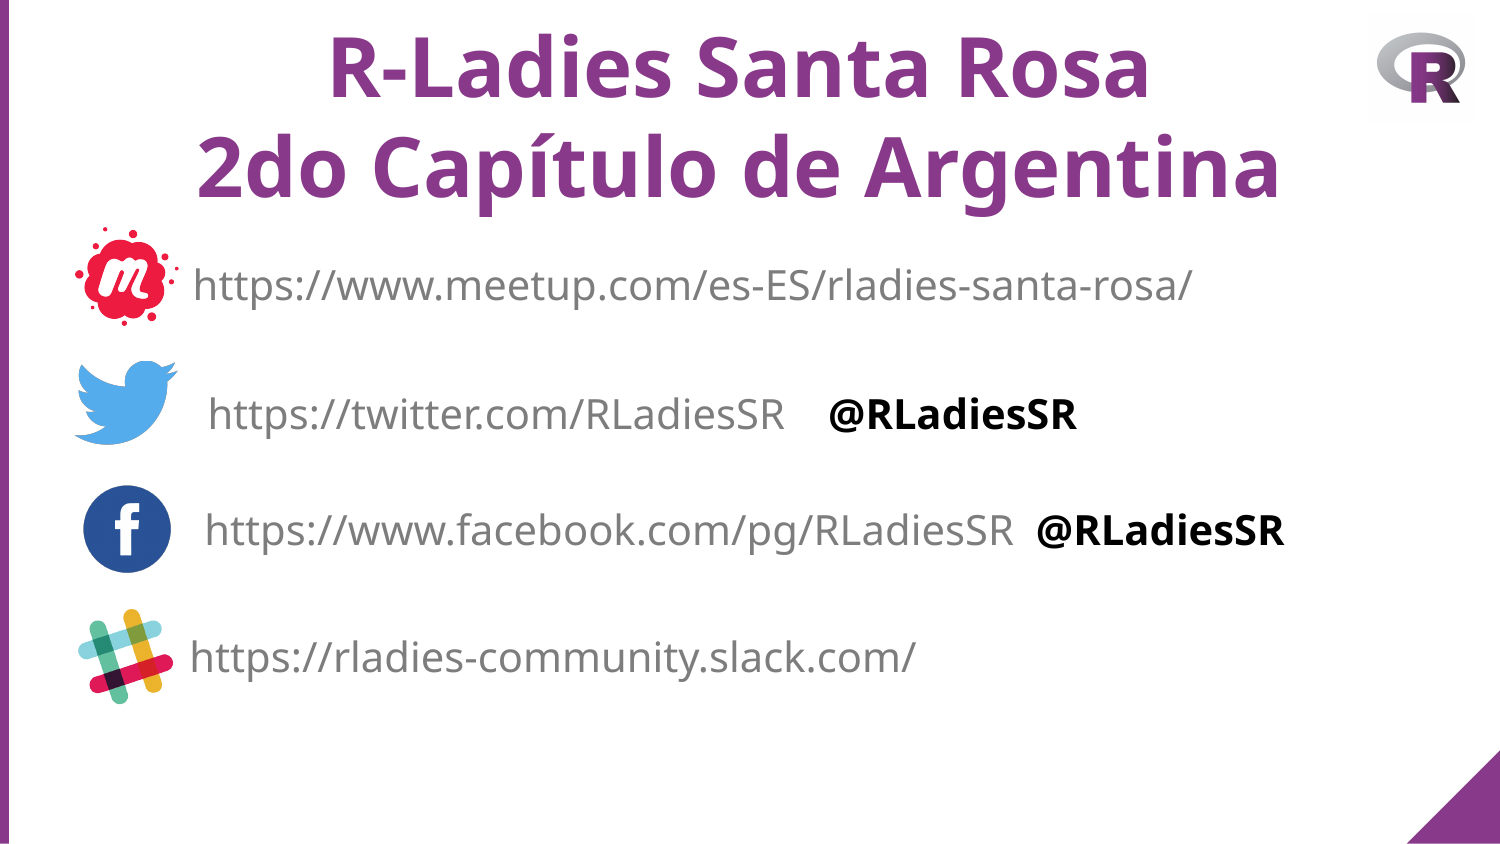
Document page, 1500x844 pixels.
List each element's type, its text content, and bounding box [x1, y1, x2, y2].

picture [73, 361, 181, 447]
text_box https://www.facebook.com/pg/RLadiesSR @RLadiesSR [189, 496, 1300, 612]
picture [74, 225, 180, 327]
text_box https://twitter.com/RLadiesSR @RLadiesSR [192, 380, 1092, 446]
picture [76, 604, 178, 706]
picture [1367, 14, 1475, 122]
title R-Ladies Santa Rosa 2do Capítulo de Argentina [41, 94, 1439, 233]
text_box https://rladies-community.slack.com/ [182, 622, 932, 688]
text_box https://www.meetup.com/es-ES/rladies-santa-rosa/ [184, 251, 1209, 316]
picture [82, 485, 173, 575]
